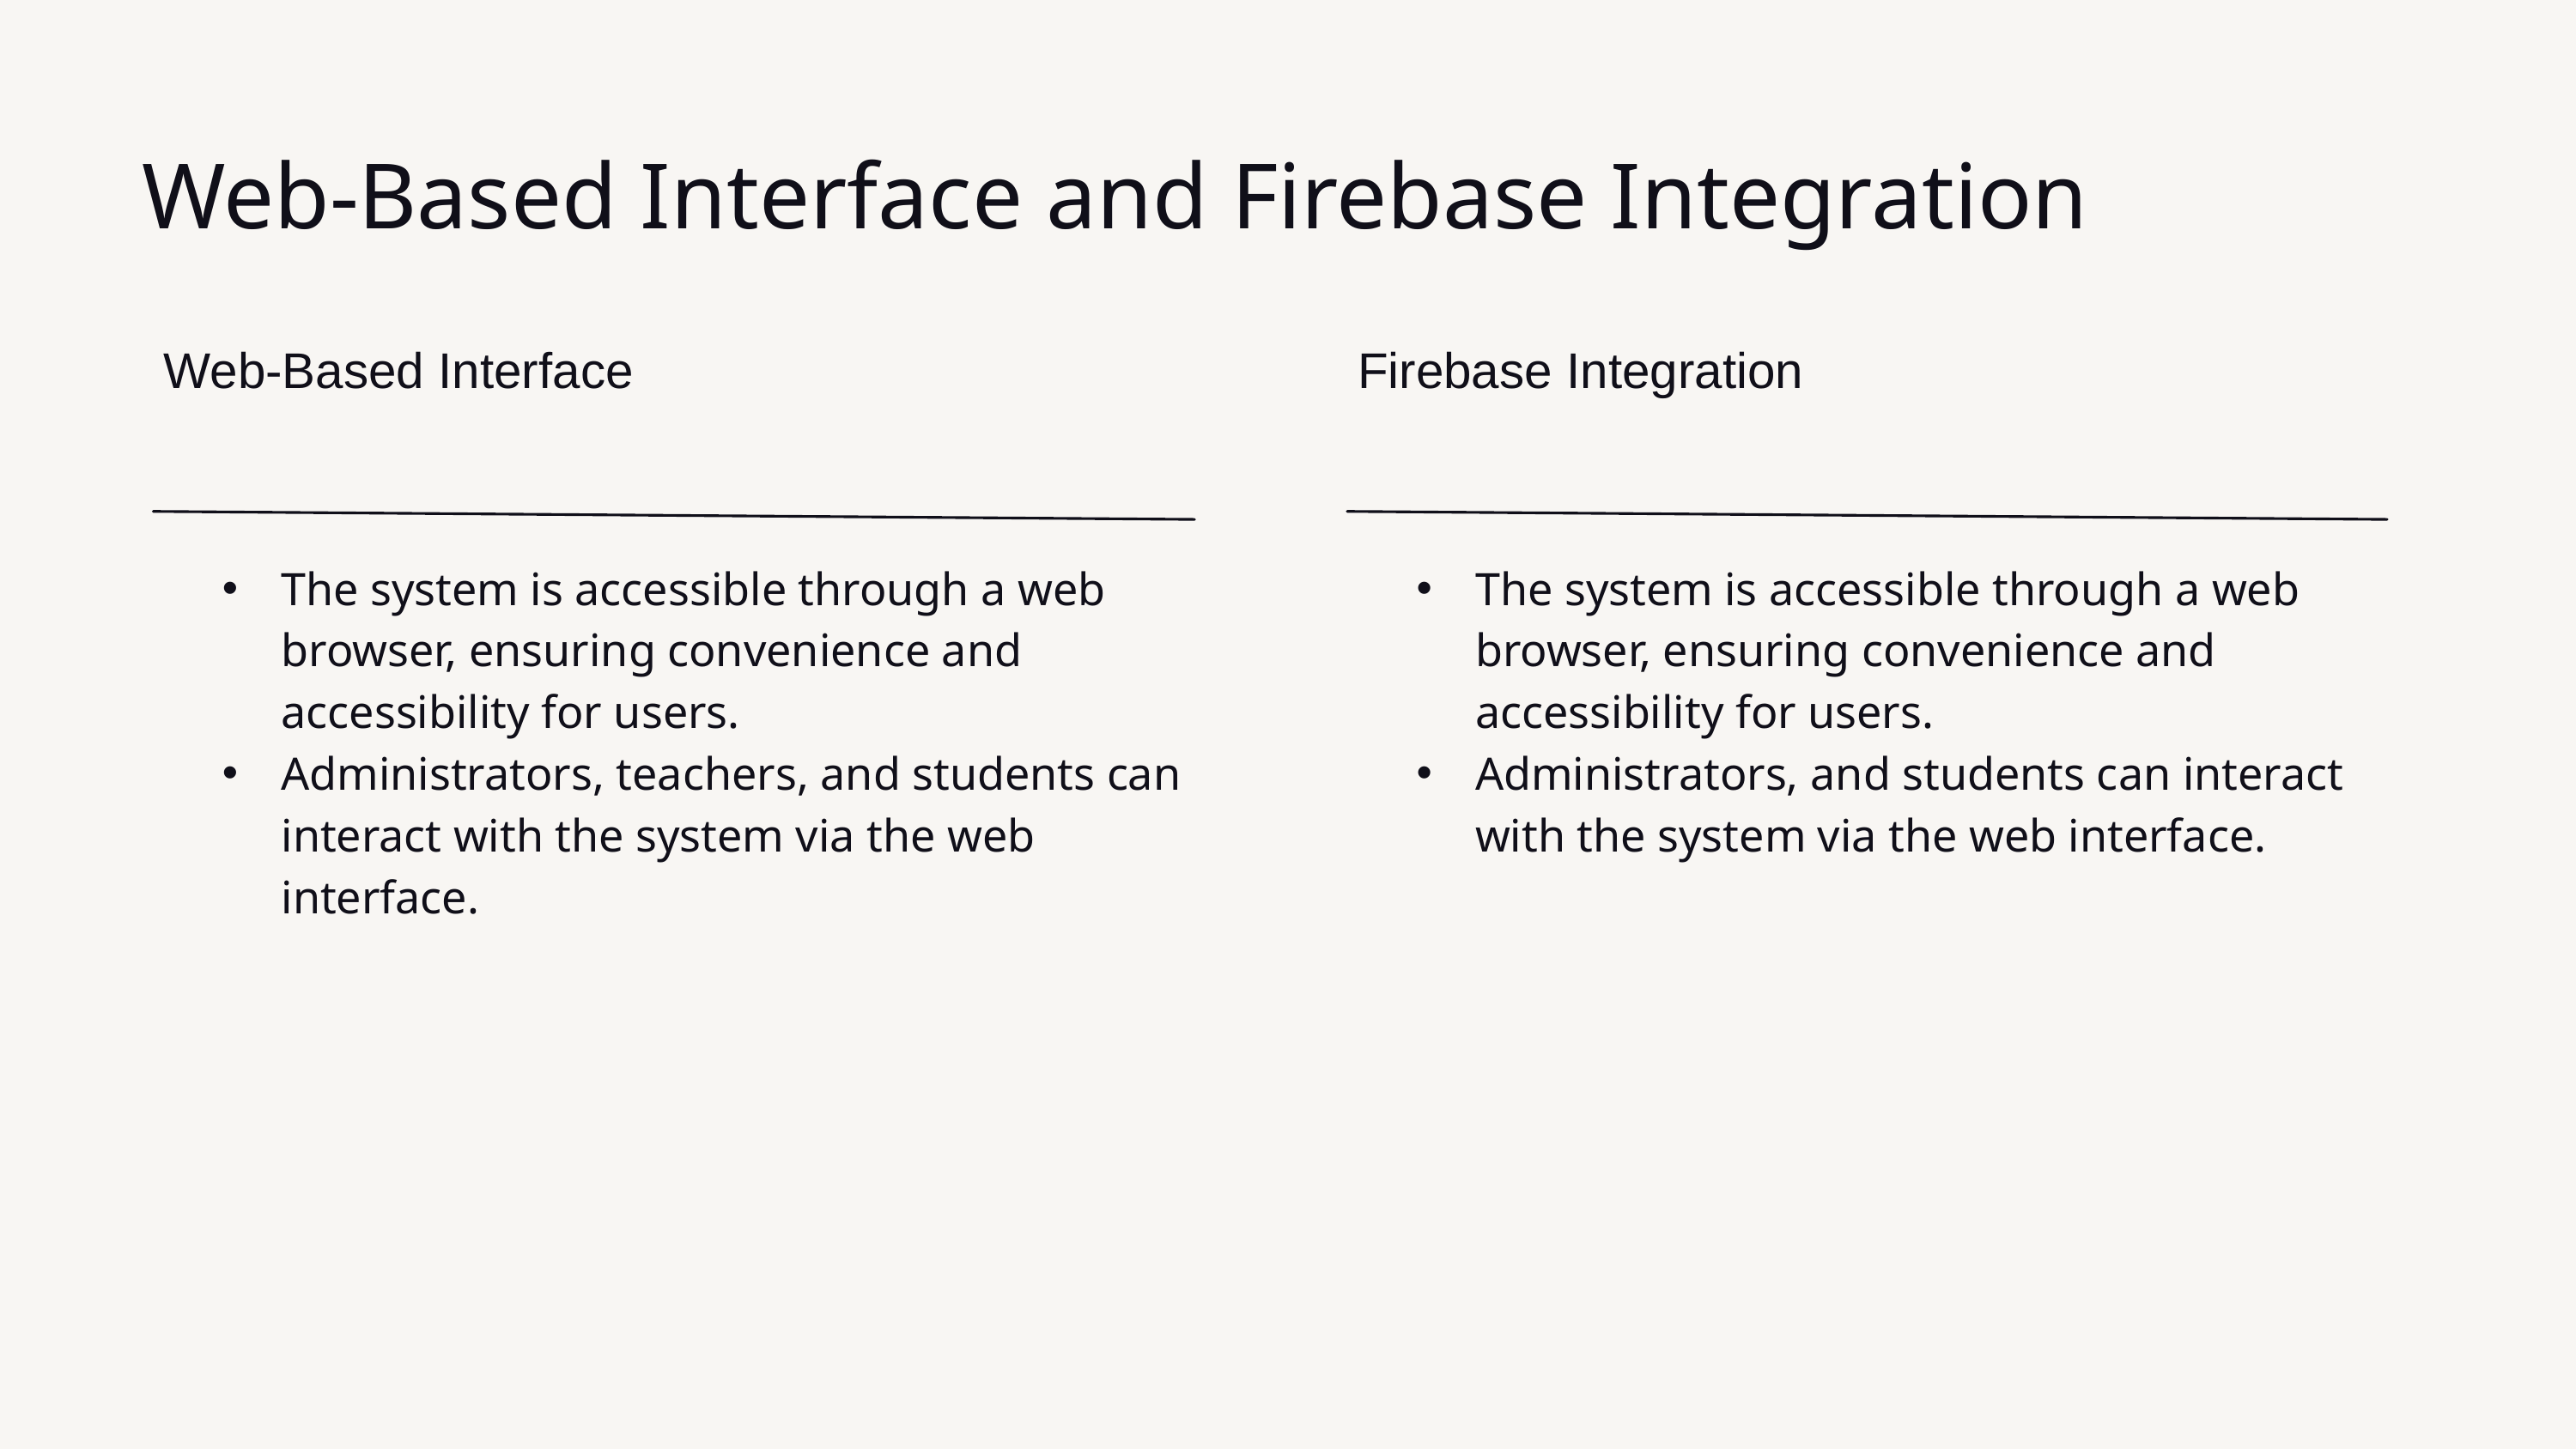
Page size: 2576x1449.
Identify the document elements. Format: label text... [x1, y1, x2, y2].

text_box The system is accessible through a web browser, ensuring convenience and accessibility for users. Administrators, and students can interact with the system via the web interface. [1358, 552, 2413, 861]
text_box Firebase Integration [1358, 338, 2407, 399]
text_box Web-Based Interface [163, 338, 1212, 399]
text_box Web-Based Interface and Firebase Integration [141, 137, 2434, 247]
text_box The system is accessible through a web browser, ensuring convenience and accessibility for users. Administrators, teachers, and students can interact with the system via the web interface. [163, 552, 1218, 923]
